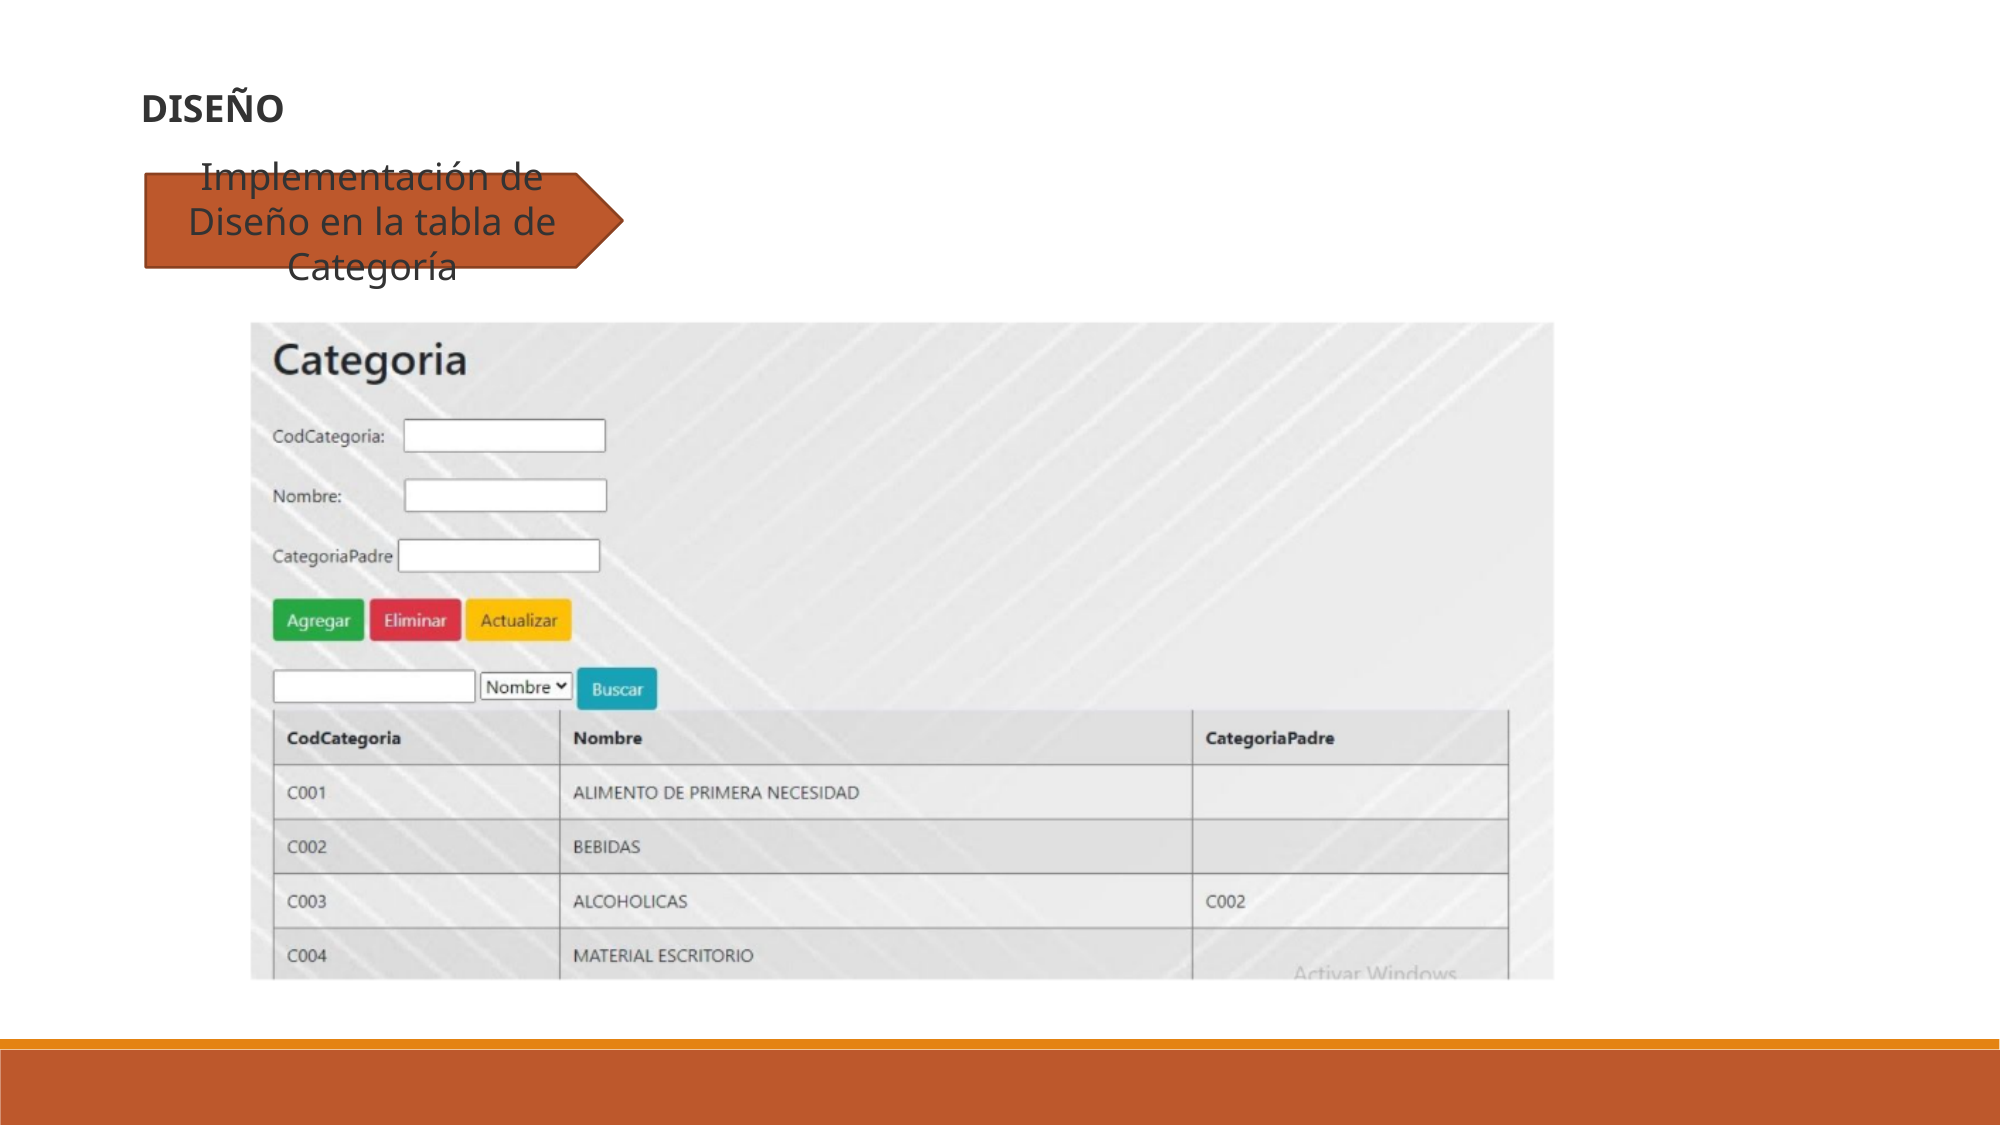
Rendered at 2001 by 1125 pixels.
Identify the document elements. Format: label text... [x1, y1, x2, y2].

picture [231, 302, 1556, 1014]
text_box DISEÑO [125, 77, 415, 138]
text_box Implementación de Diseño en la tabla de Categoría [144, 172, 624, 269]
